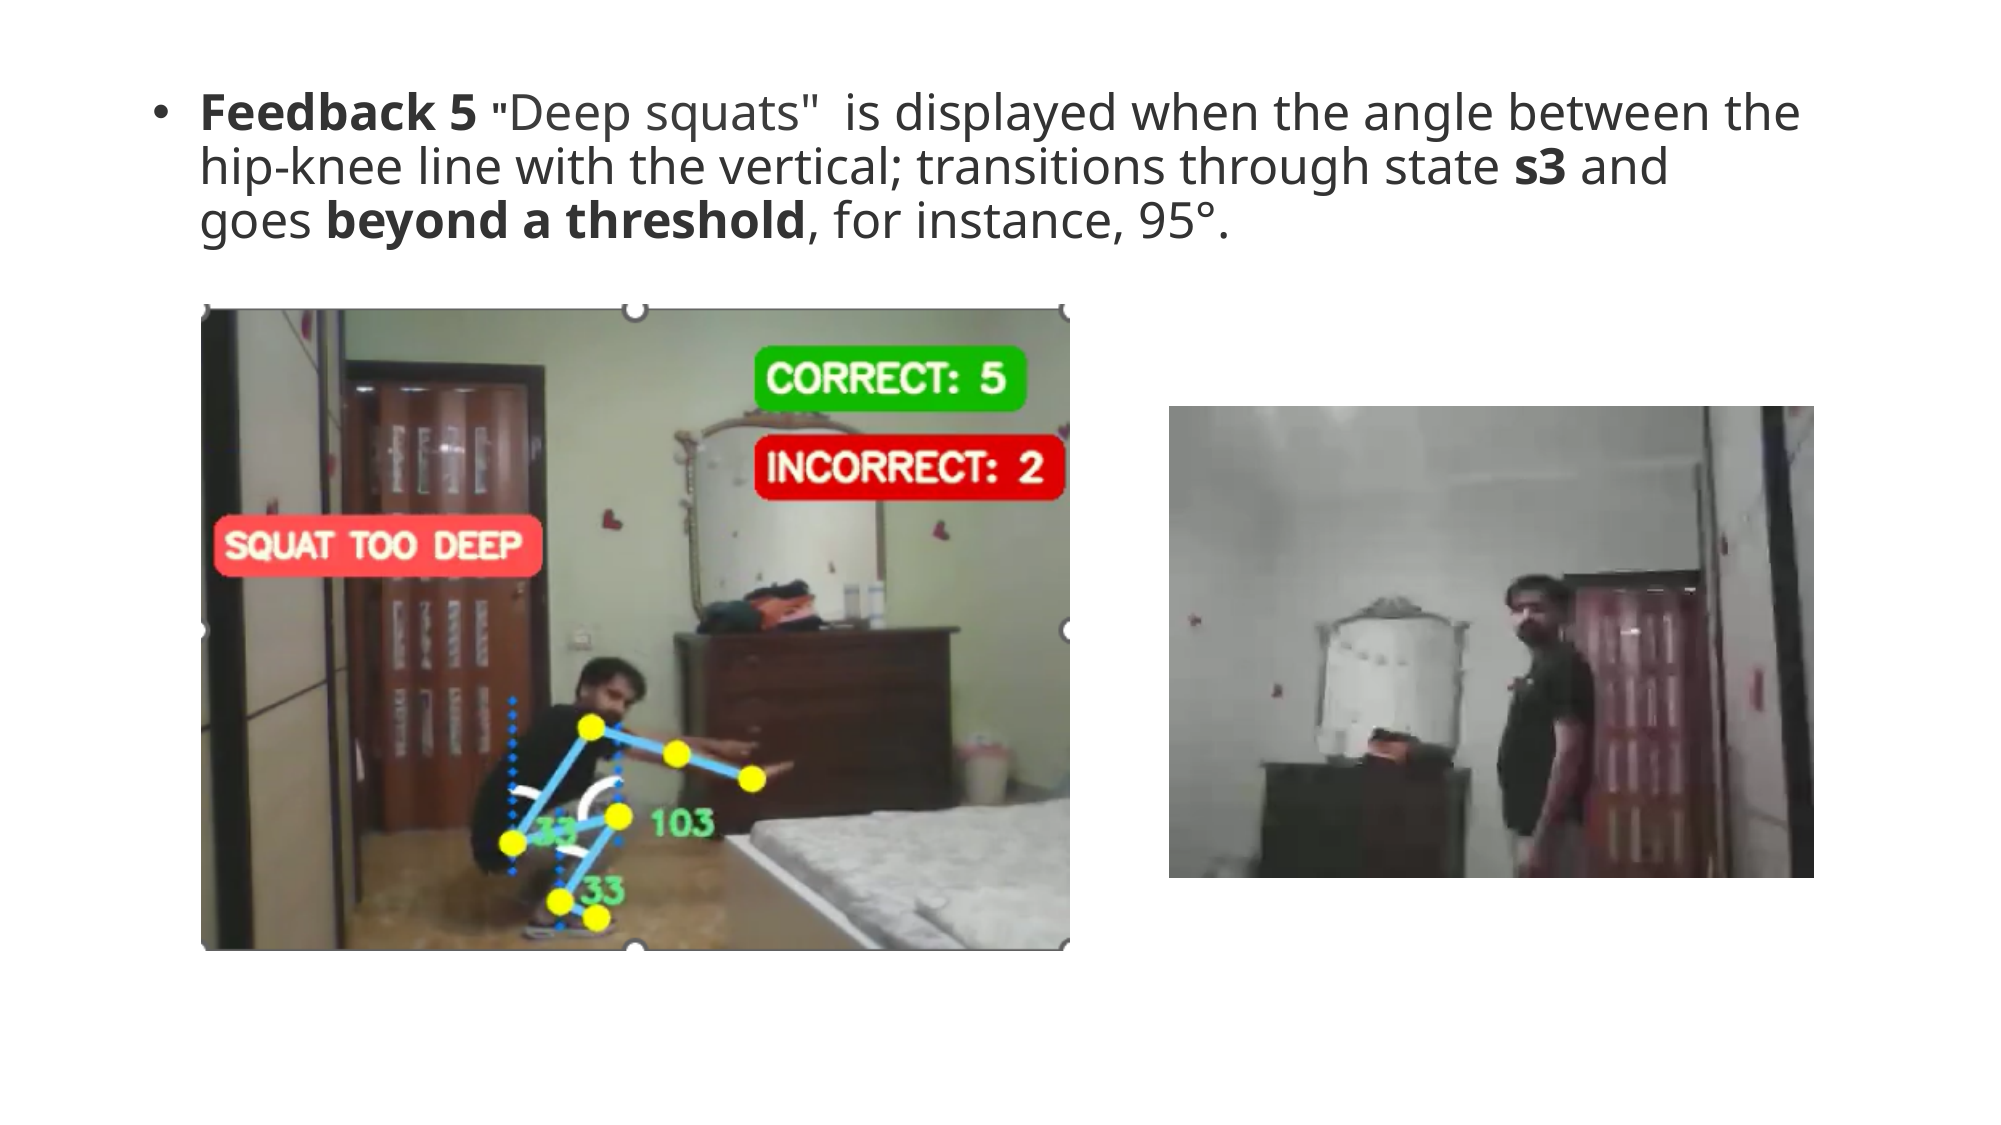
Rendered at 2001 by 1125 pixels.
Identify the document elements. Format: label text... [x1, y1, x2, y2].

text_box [1168, 405, 1815, 879]
title Feedback 5 "Deep squats" is displayed when the angle between the hip-knee line with the vertical; transitions through state s3 and goes beyond a threshold, for instance, 95°. [137, 59, 1863, 278]
picture [201, 304, 1070, 951]
